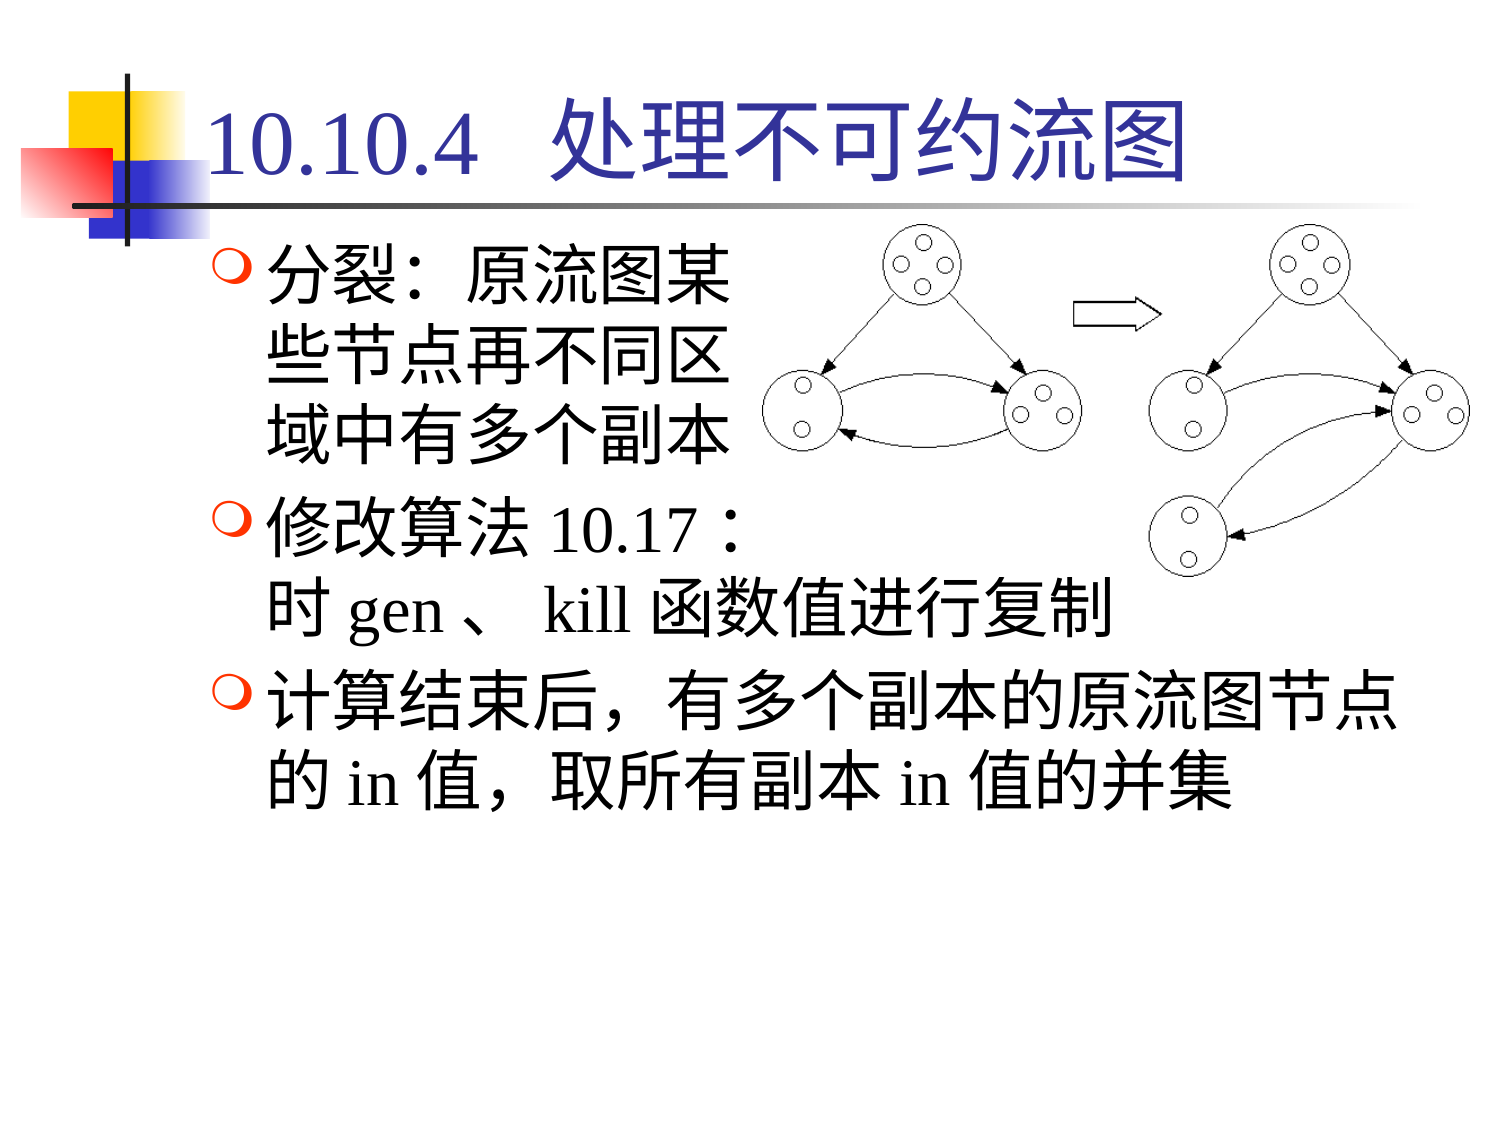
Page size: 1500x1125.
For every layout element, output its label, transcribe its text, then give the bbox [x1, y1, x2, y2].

title 10.10.4 处理不可约流图 [188, 12, 1468, 200]
list 分裂：原流图某 些节点再不同区 域中有多个副本 修改算法10.17：分裂节点 时gen、kill函数值进行复制 计算结束后，有多个副本的原流图节点的in值，取所有副本in值的并集 [193, 224, 1469, 1000]
picture [762, 224, 1470, 577]
